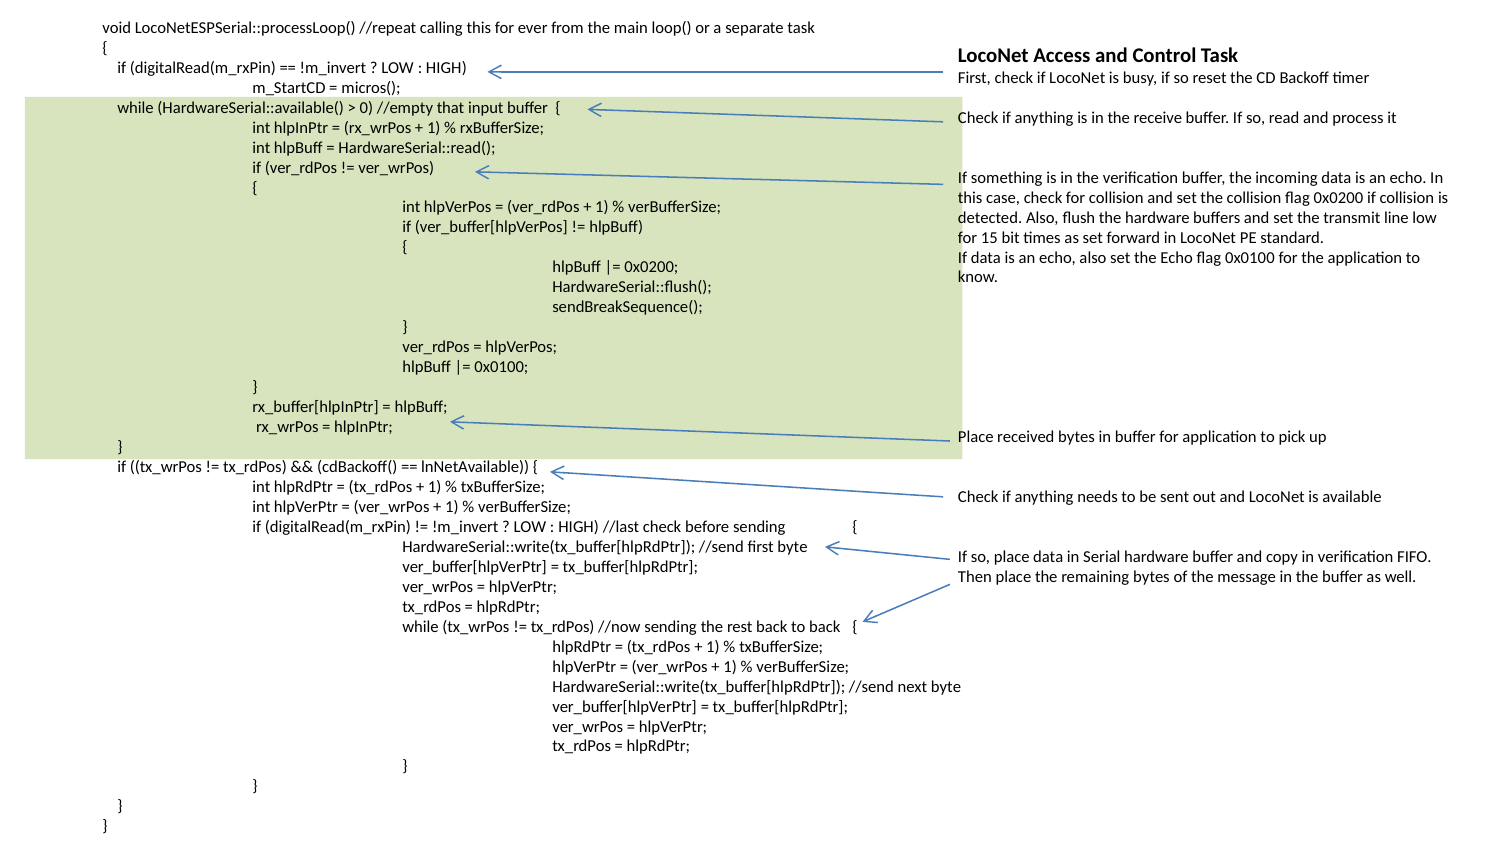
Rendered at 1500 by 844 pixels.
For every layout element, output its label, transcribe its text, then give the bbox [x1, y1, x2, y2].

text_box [449, 421, 951, 442]
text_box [824, 546, 951, 560]
text_box void LocoNetESPSerial::processLoop() //repeat calling this for ever from the main loop() or a separate task { if (digitalRead(m_rxPin) == !m_invert ? LOW : HIGH) m_StartCD = micros(); while (HardwareSerial::available() > 0) //empty that input buffer { int hlpInPtr = (rx_wrPos + 1) % rxBufferSize; int hlpBuff = HardwareSerial::read(); if (ver_rdPos != ver_wrPos) { int hlpVerPos = (ver_rdPos + 1) % verBufferSize; if (ver_buffer[hlpVerPos] != hlpBuff) { hlpBuff |= 0x0200; HardwareSerial::flush(); sendBreakSequence(); } ver_rdPos = hlpVerPos; hlpBuff |= 0x0100; } rx_buffer[hlpInPtr] = hlpBuff; rx_wrPos = hlpInPtr; } if ((tx_wrPos != tx_rdPos) && (cdBackoff() == lnNetAvailable)) { int hlpRdPtr = (tx_rdPos + 1) % txBufferSize; int hlpVerPtr = (ver_wrPos + 1) % verBufferSize; if (digitalRead(m_rxPin) != !m_invert ? LOW : HIGH) //last check before sending { HardwareSerial::write(tx_buffer[hlpRdPtr]); //send first byte ver_buffer[hlpVerPtr] = tx_buffer[hlpRdPtr]; ver_wrPos = hlpVerPtr; tx_rdPos = hlpRdPtr; while (tx_wrPos != tx_rdPos) //now sending the rest back to back { hlpRdPtr = (tx_rdPos + 1) % txBufferSize; hlpVerPtr = (ver_wrPos + 1) % verBufferSize; HardwareSerial::write(tx_buffer[hlpRdPtr]); //send next byte ver_buffer[hlpVerPtr] = tx_buffer[hlpRdPtr]; ver_wrPos = hlpVerPtr; tx_rdPos = hlpRdPtr; } } } } [87, 9, 1400, 844]
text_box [474, 171, 944, 185]
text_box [549, 471, 944, 498]
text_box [587, 109, 944, 123]
text_box [23, 95, 87, 461]
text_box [862, 584, 951, 623]
text_box LocoNet Access and Control Task First, check if LocoNet is busy, if so reset the CD Backoff timer Check if anything is in the receive buffer. If so, read and process it If something is in the verification buffer, the incoming data is an echo. In this case, check for collision and set the collision flag 0x0200 if collision is detected. Also, flush the hardware buffers and set the transmit line low for 15 bit times as set forward in LocoNet PE standard. If data is an echo, also set the Echo flag 0x0100 for the application to know. Place received bytes in buffer for application to pick up Check if anything needs to be sent out and LocoNet is available If so, place data in Serial hardware buffer and copy in verification FIFO. Then place the remaining bytes of the message in the buffer as well. [943, 34, 1475, 594]
